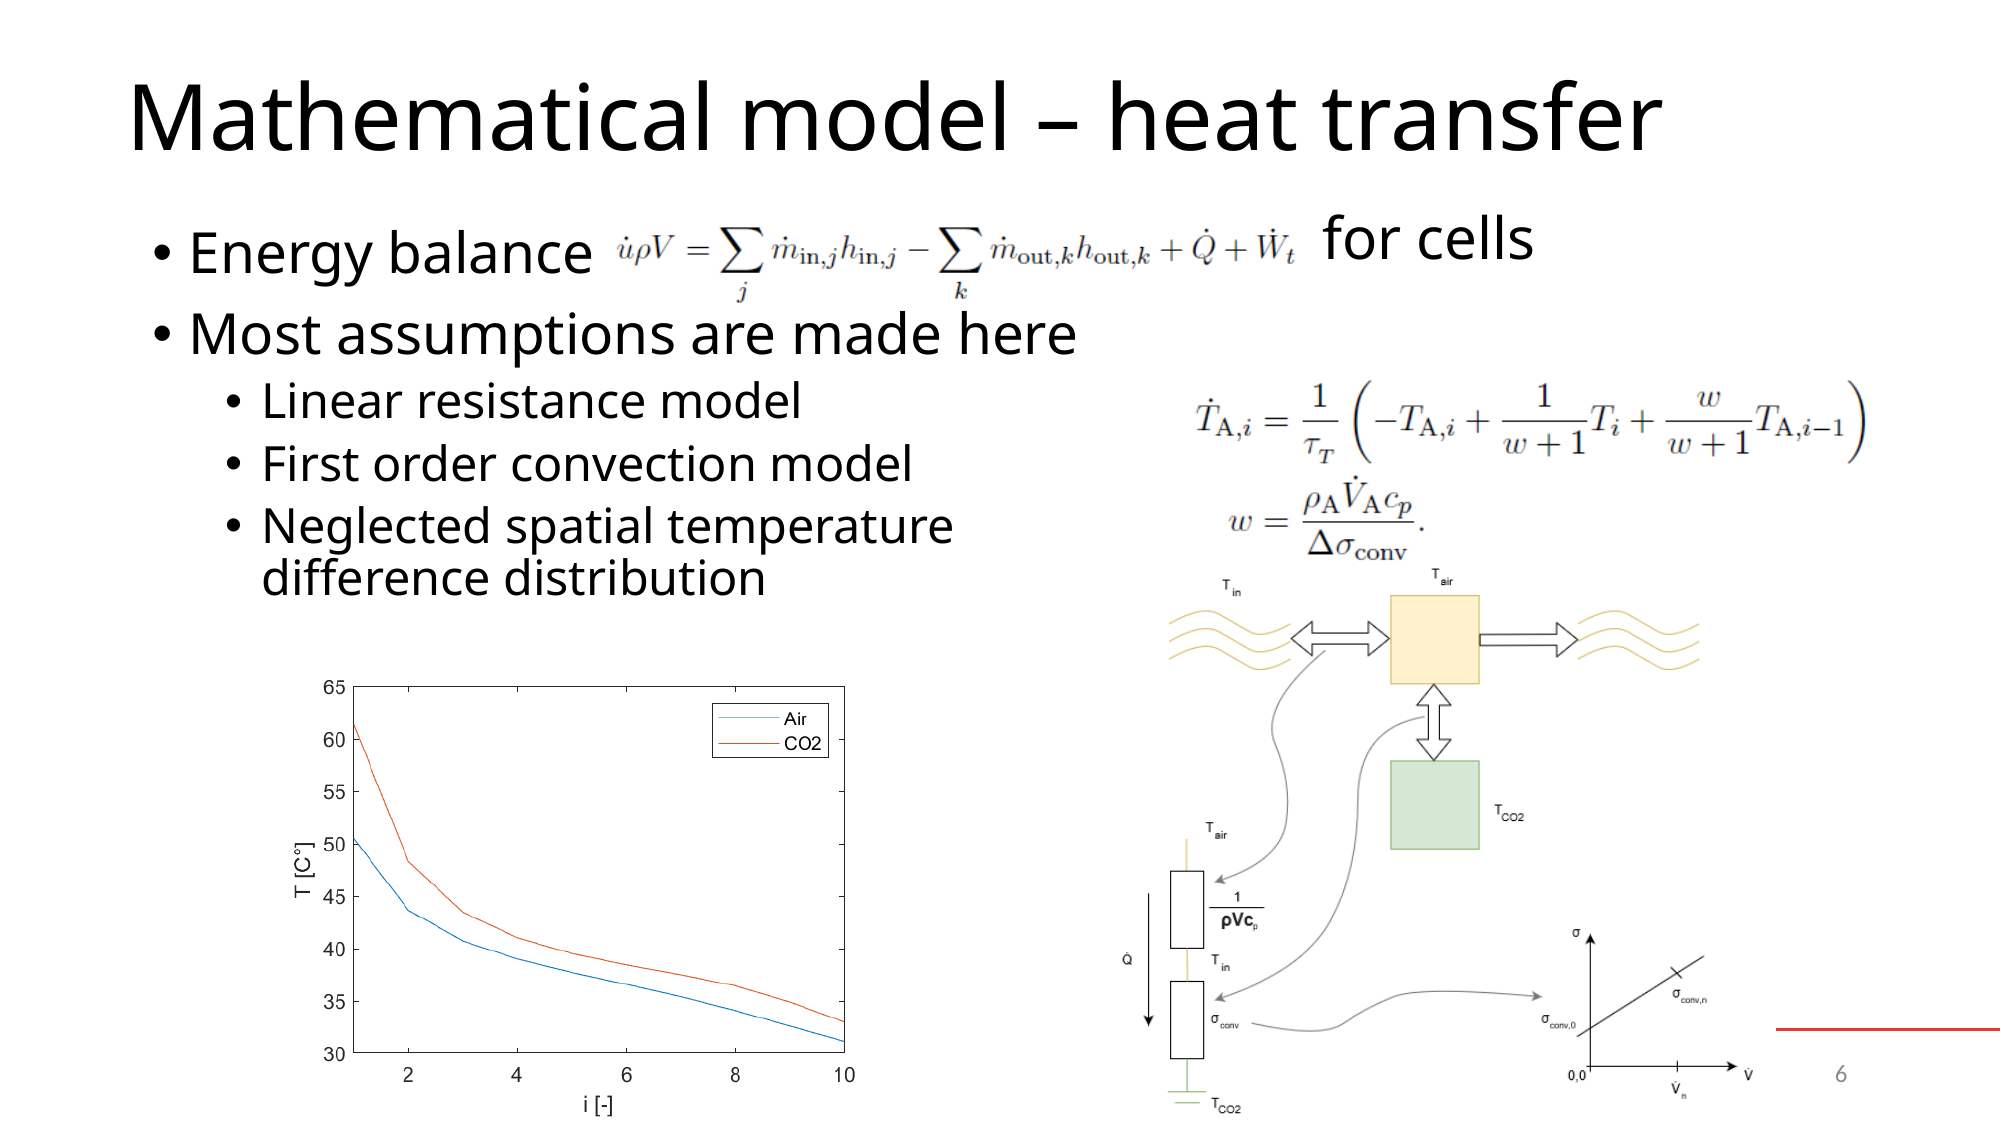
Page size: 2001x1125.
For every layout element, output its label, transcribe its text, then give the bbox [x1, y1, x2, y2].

picture [1104, 371, 1872, 1121]
picture [603, 212, 1308, 308]
slide_number 6 [1776, 1042, 1863, 1103]
picture [270, 650, 904, 1117]
list Energy balance Most assumptions are made here Linear resistance model First order convection model Neglected spatial temperature difference distribution [137, 217, 1105, 668]
title Mathematical model – heat transfer [111, 11, 1837, 230]
text_box for cells [1307, 201, 1562, 286]
